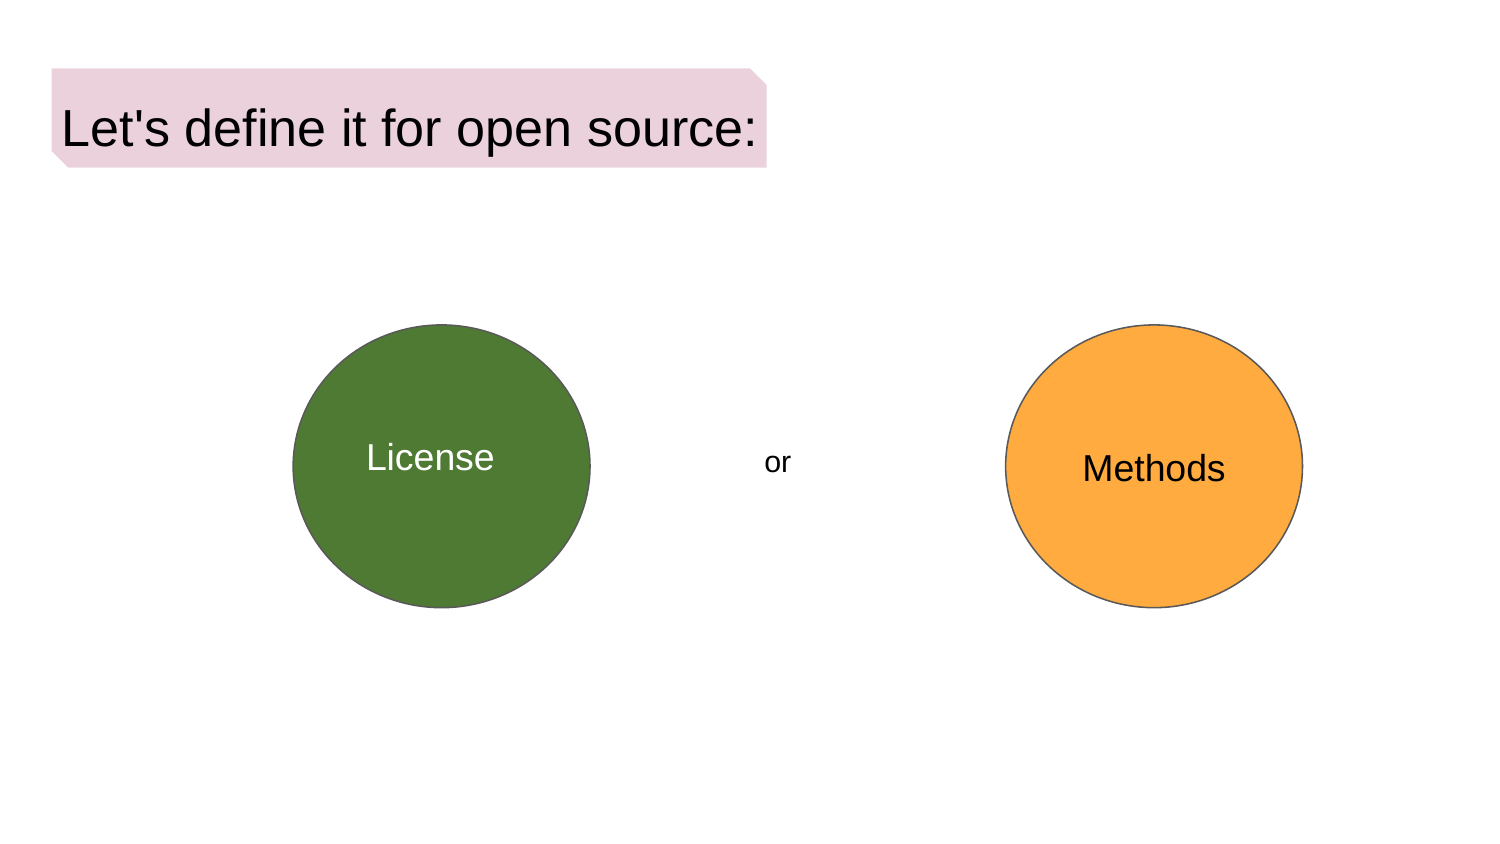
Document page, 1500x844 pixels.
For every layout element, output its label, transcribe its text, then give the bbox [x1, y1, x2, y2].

list or [749, 421, 847, 494]
list License [51, 264, 750, 750]
text_box [64, 165, 768, 169]
title Let's define it for open source: [46, 70, 1190, 165]
list Methods [767, 421, 1467, 844]
text_box [1013, 324, 1295, 421]
